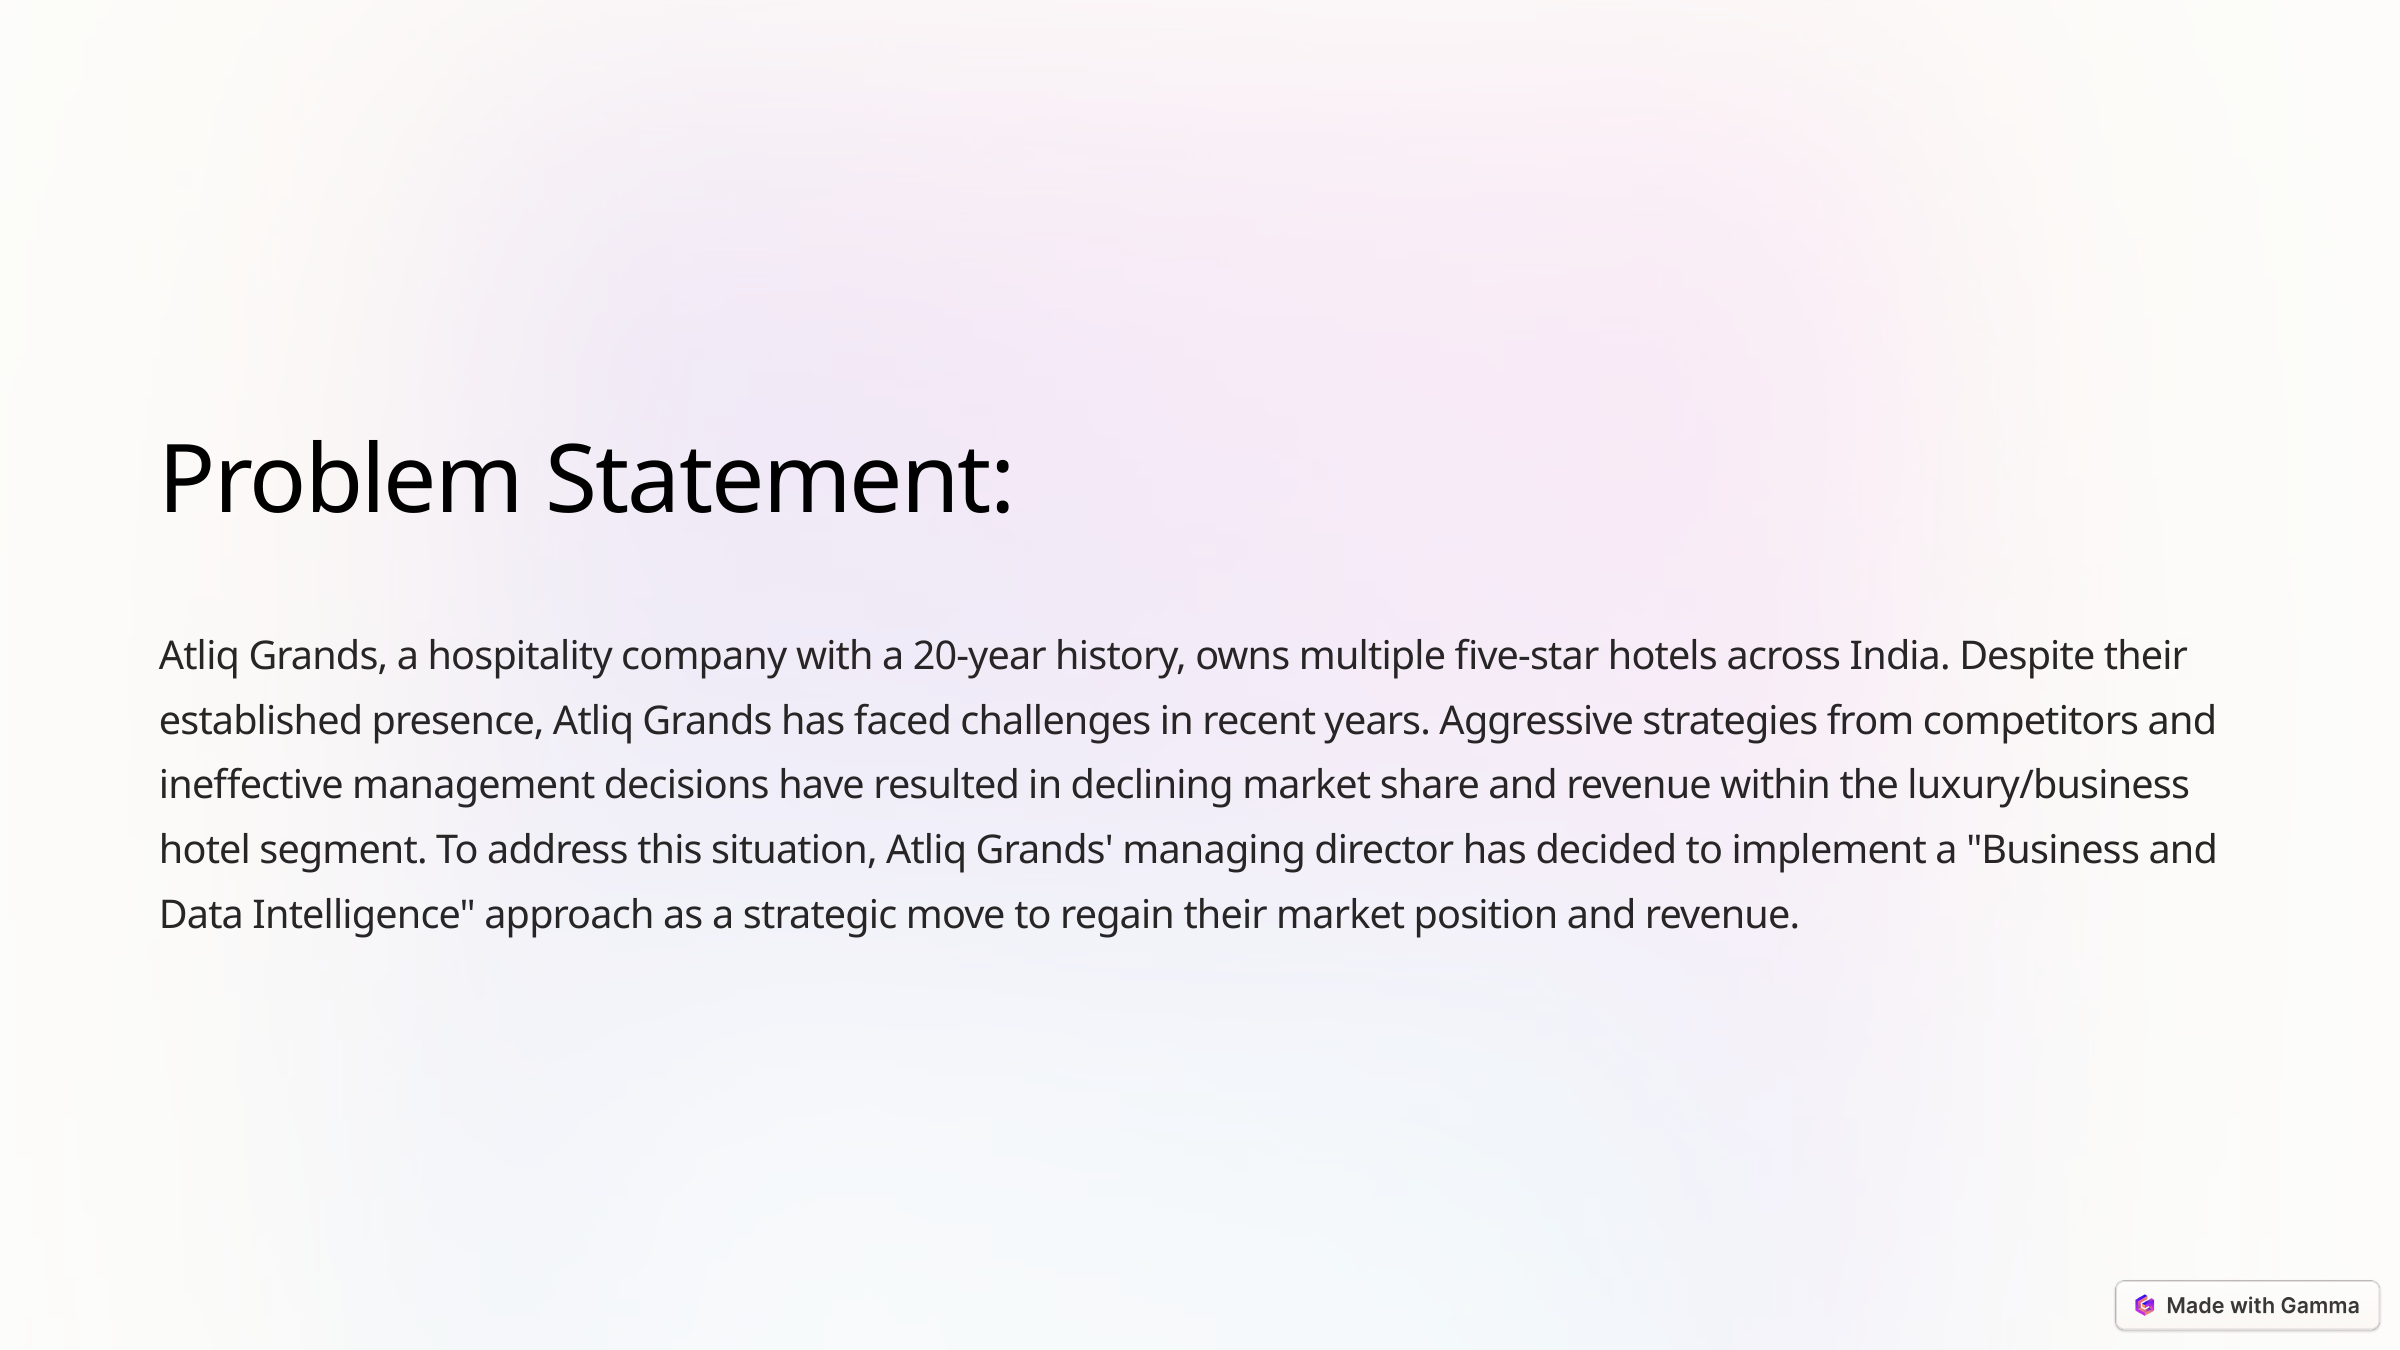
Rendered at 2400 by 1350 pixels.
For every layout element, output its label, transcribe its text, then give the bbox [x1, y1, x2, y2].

text_box Atliq Grands, a hospitality company with a 20-year history, owns multiple five-star hotels across India. Despite their established presence, Atliq Grands has faced challenges in recent years. Aggressive strategies from competitors and ineffective management decisions have resulted in declining market share and revenue within the luxury/business hotel segment. To address this situation, Atliq Grands' managing director has decided to implement a "Business and Data Intelligence" approach as a strategic move to regain their market position and revenue. [158, 613, 2241, 938]
text_box Problem Statement: [158, 412, 1112, 532]
picture [2106, 1271, 2389, 1339]
